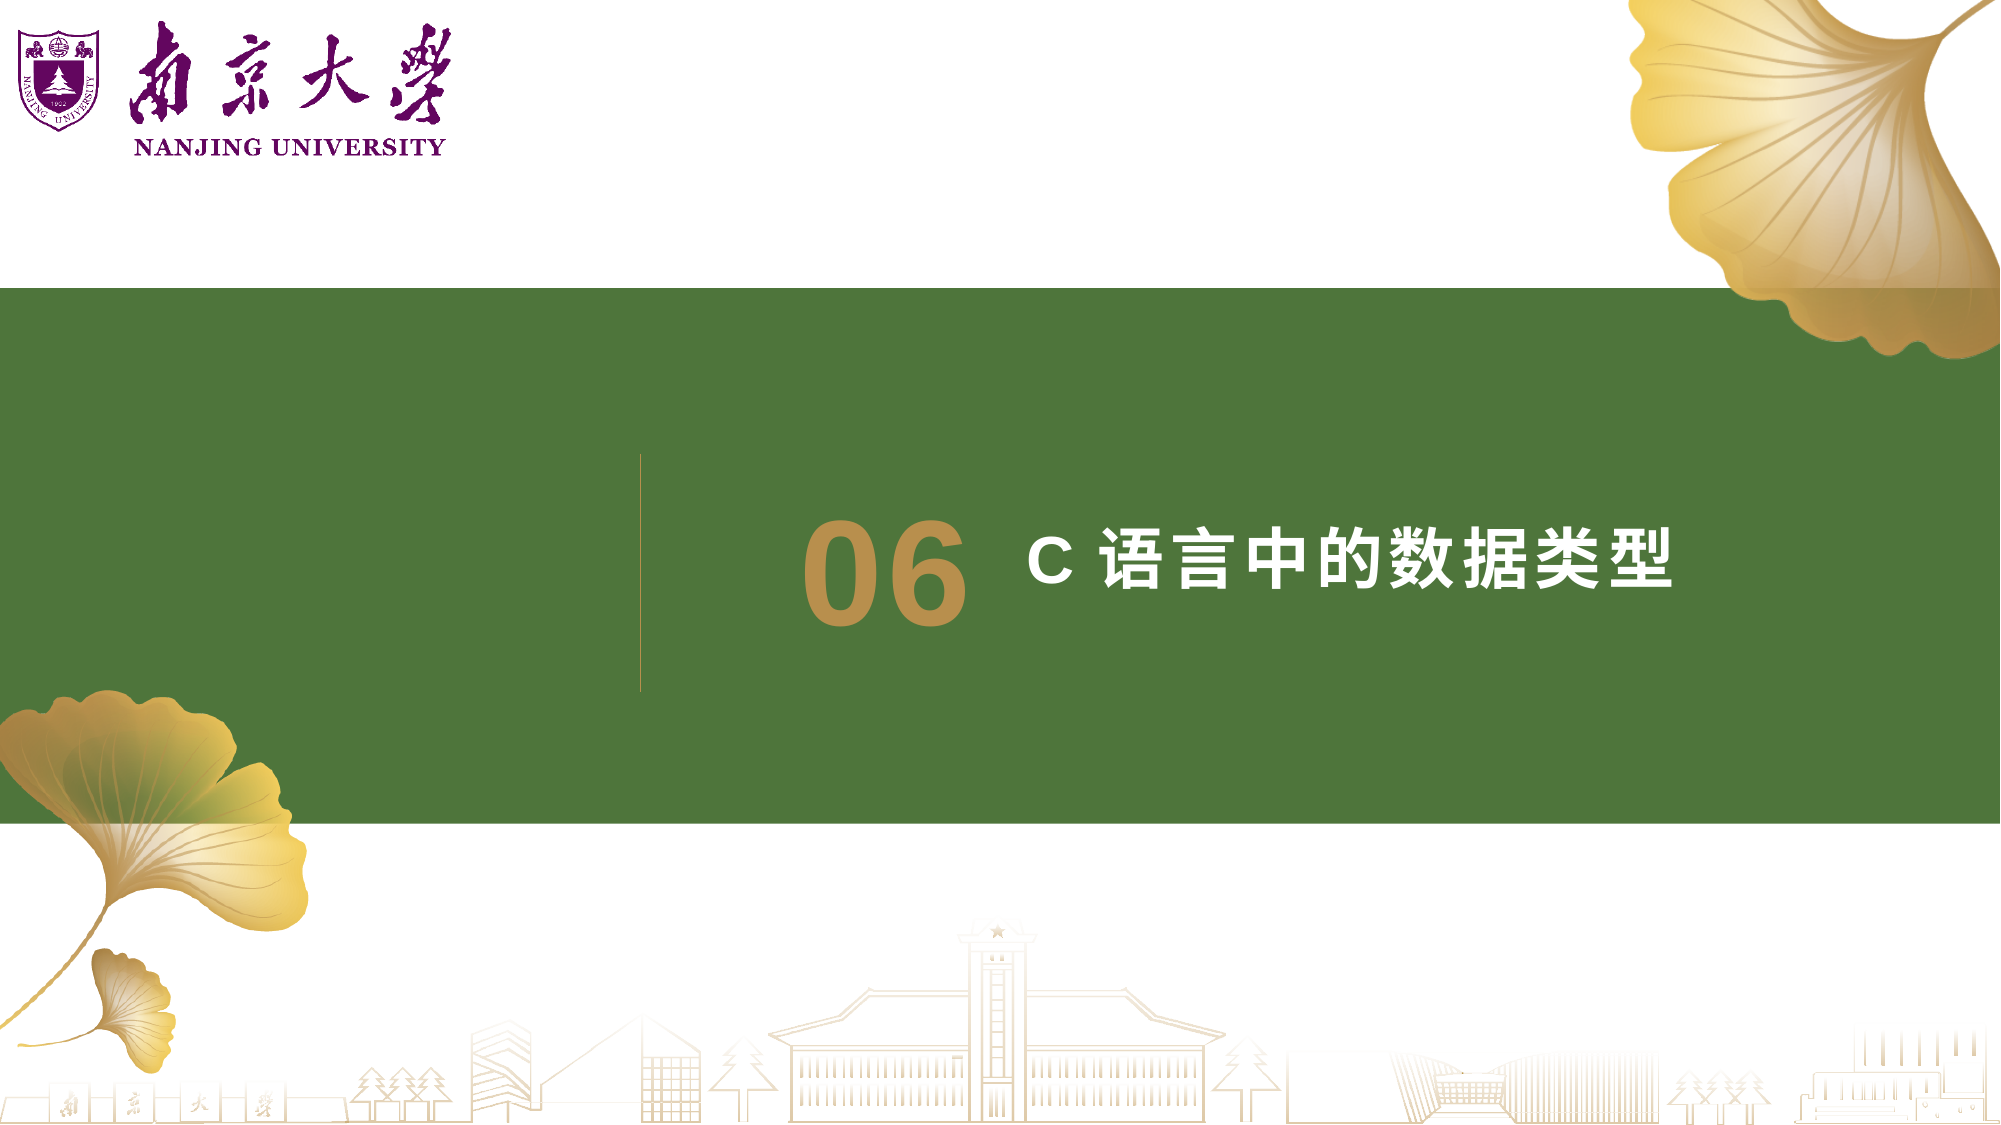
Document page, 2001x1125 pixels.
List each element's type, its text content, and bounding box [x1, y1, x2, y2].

picture [1558, 0, 2000, 460]
text_box 06 [763, 463, 1008, 668]
text_box [0, 287, 2000, 825]
text_box C语言中的数据类型 [1011, 488, 1819, 626]
picture [18, 21, 451, 160]
picture [0, 617, 419, 914]
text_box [0, 914, 1999, 1125]
